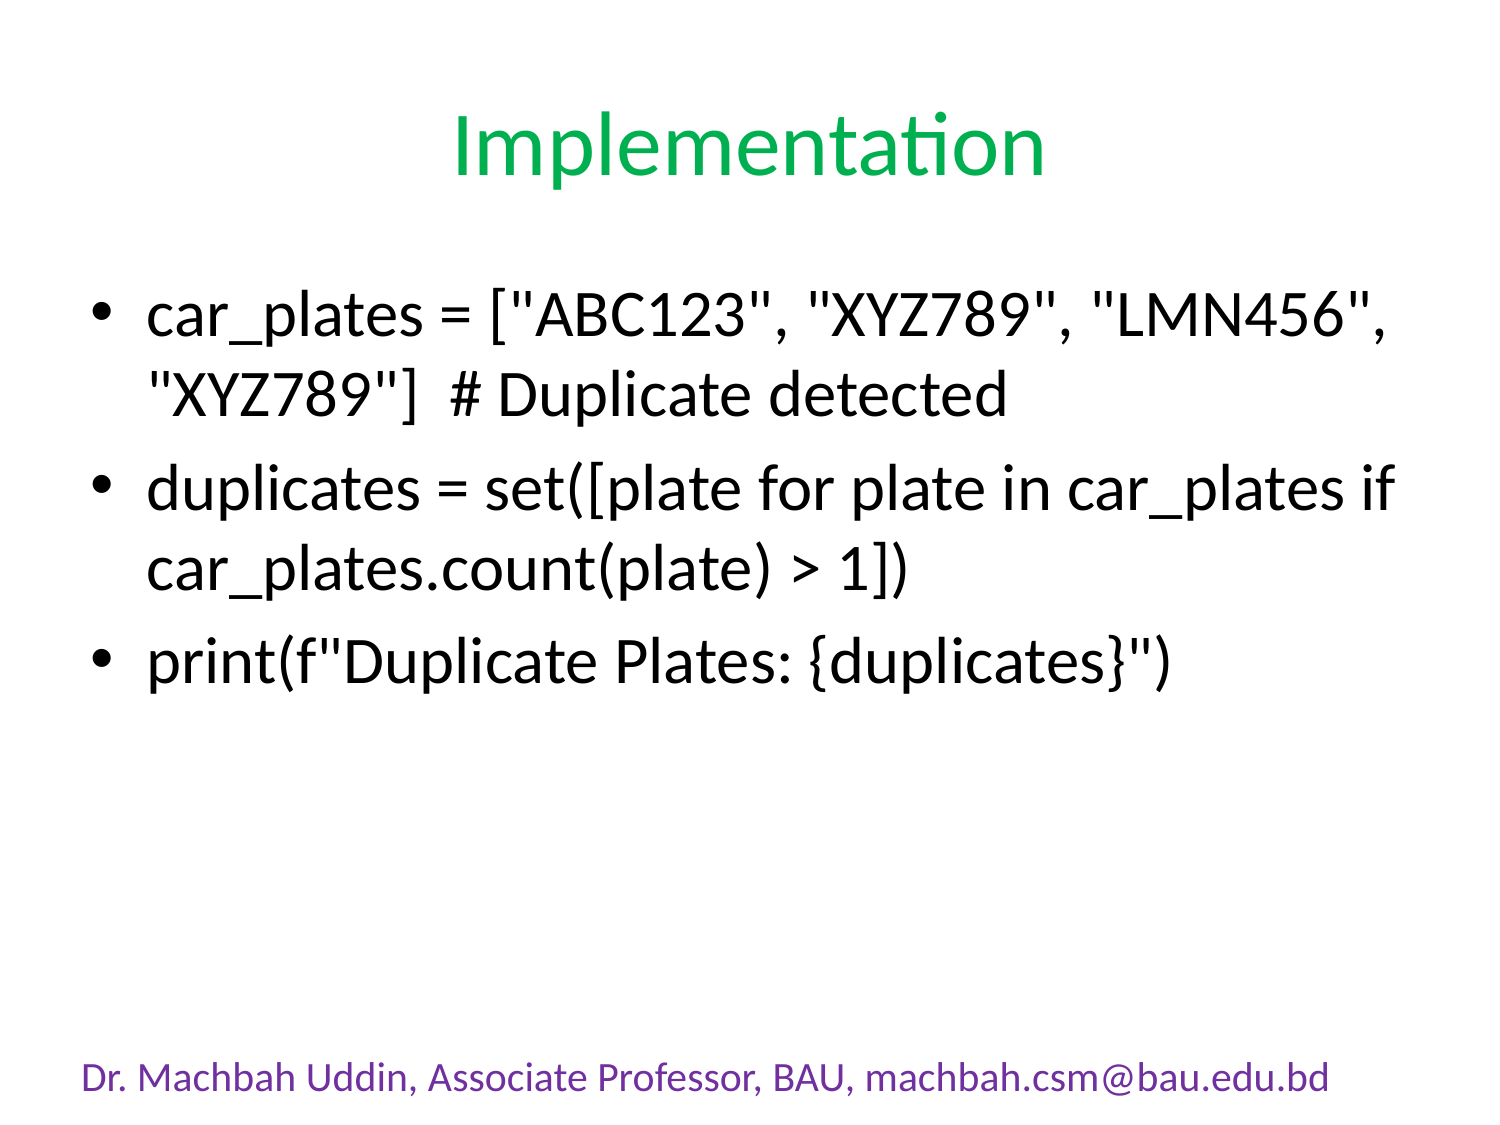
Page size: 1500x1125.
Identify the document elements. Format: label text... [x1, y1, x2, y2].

list car_plates = ["ABC123", "XYZ789", "LMN456", "XYZ789"] # Duplicate detected duplicates = set([plate for plate in car_plates if car_plates.count(plate) > 1]) print(f"Duplicate Plates: {duplicates}") [75, 262, 1425, 1005]
title Implementation [75, 45, 1425, 233]
